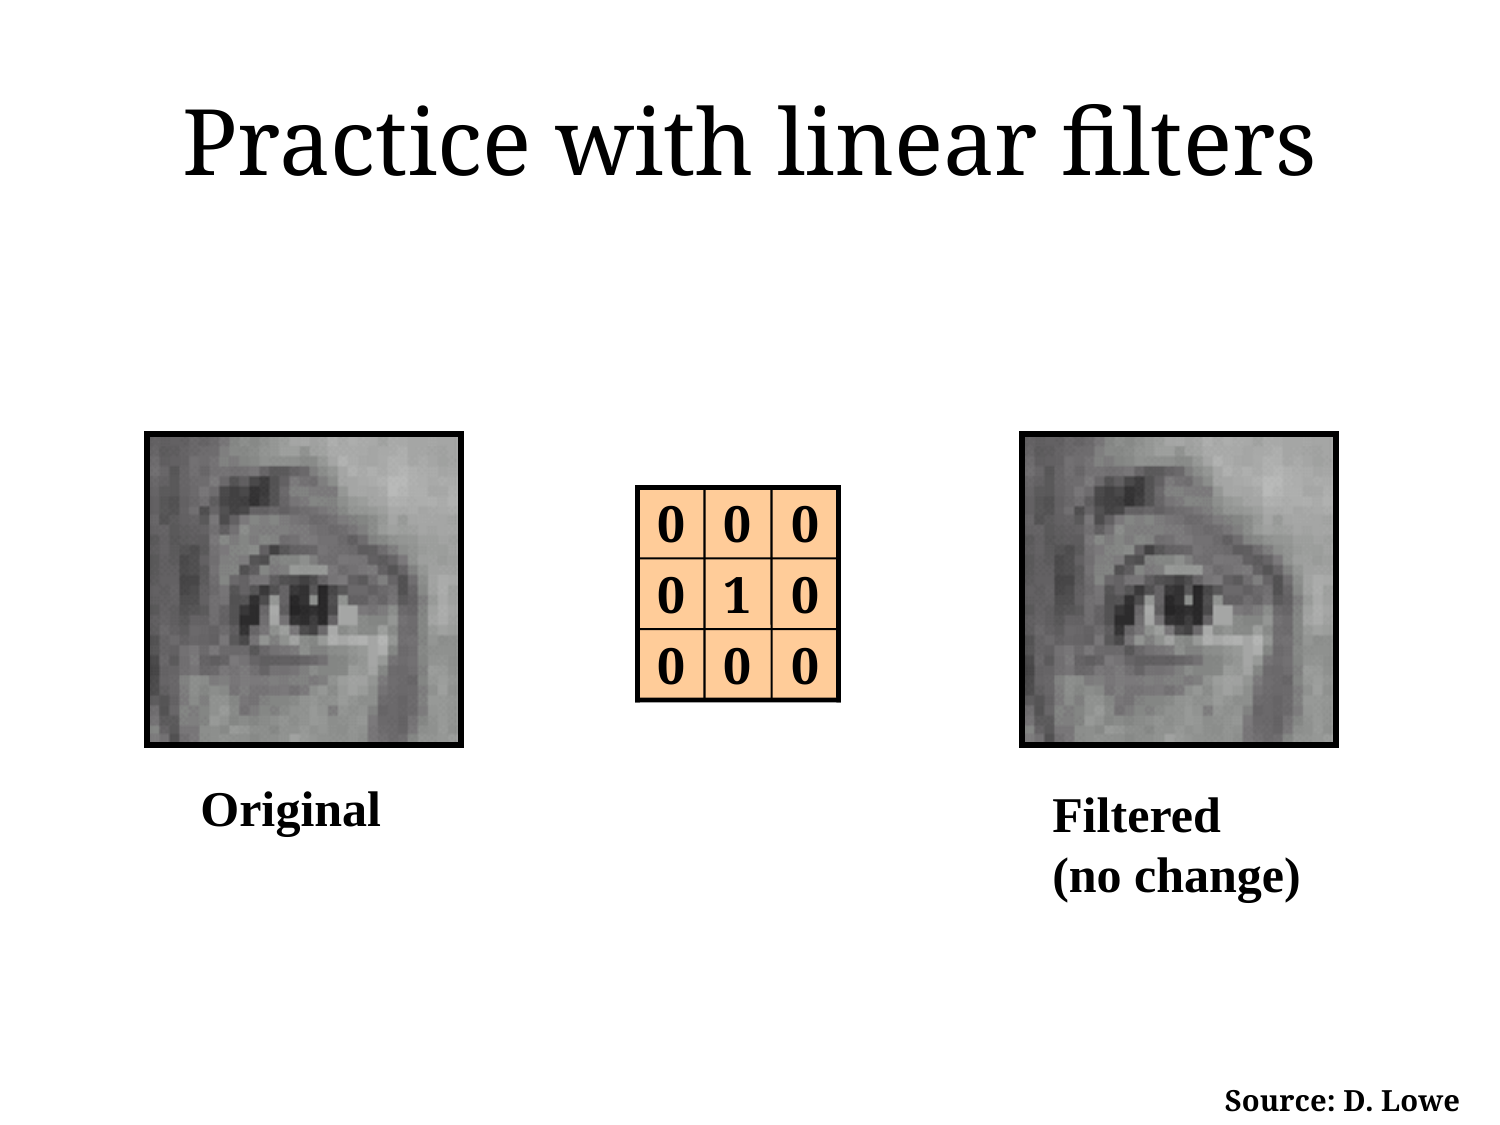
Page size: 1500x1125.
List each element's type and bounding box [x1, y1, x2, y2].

picture [1024, 437, 1333, 743]
title [75, 45, 1425, 233]
text_box [185, 769, 397, 844]
text_box [1037, 774, 1388, 910]
text_box [637, 487, 839, 701]
text_box [1210, 1074, 1476, 1125]
picture [149, 437, 458, 743]
